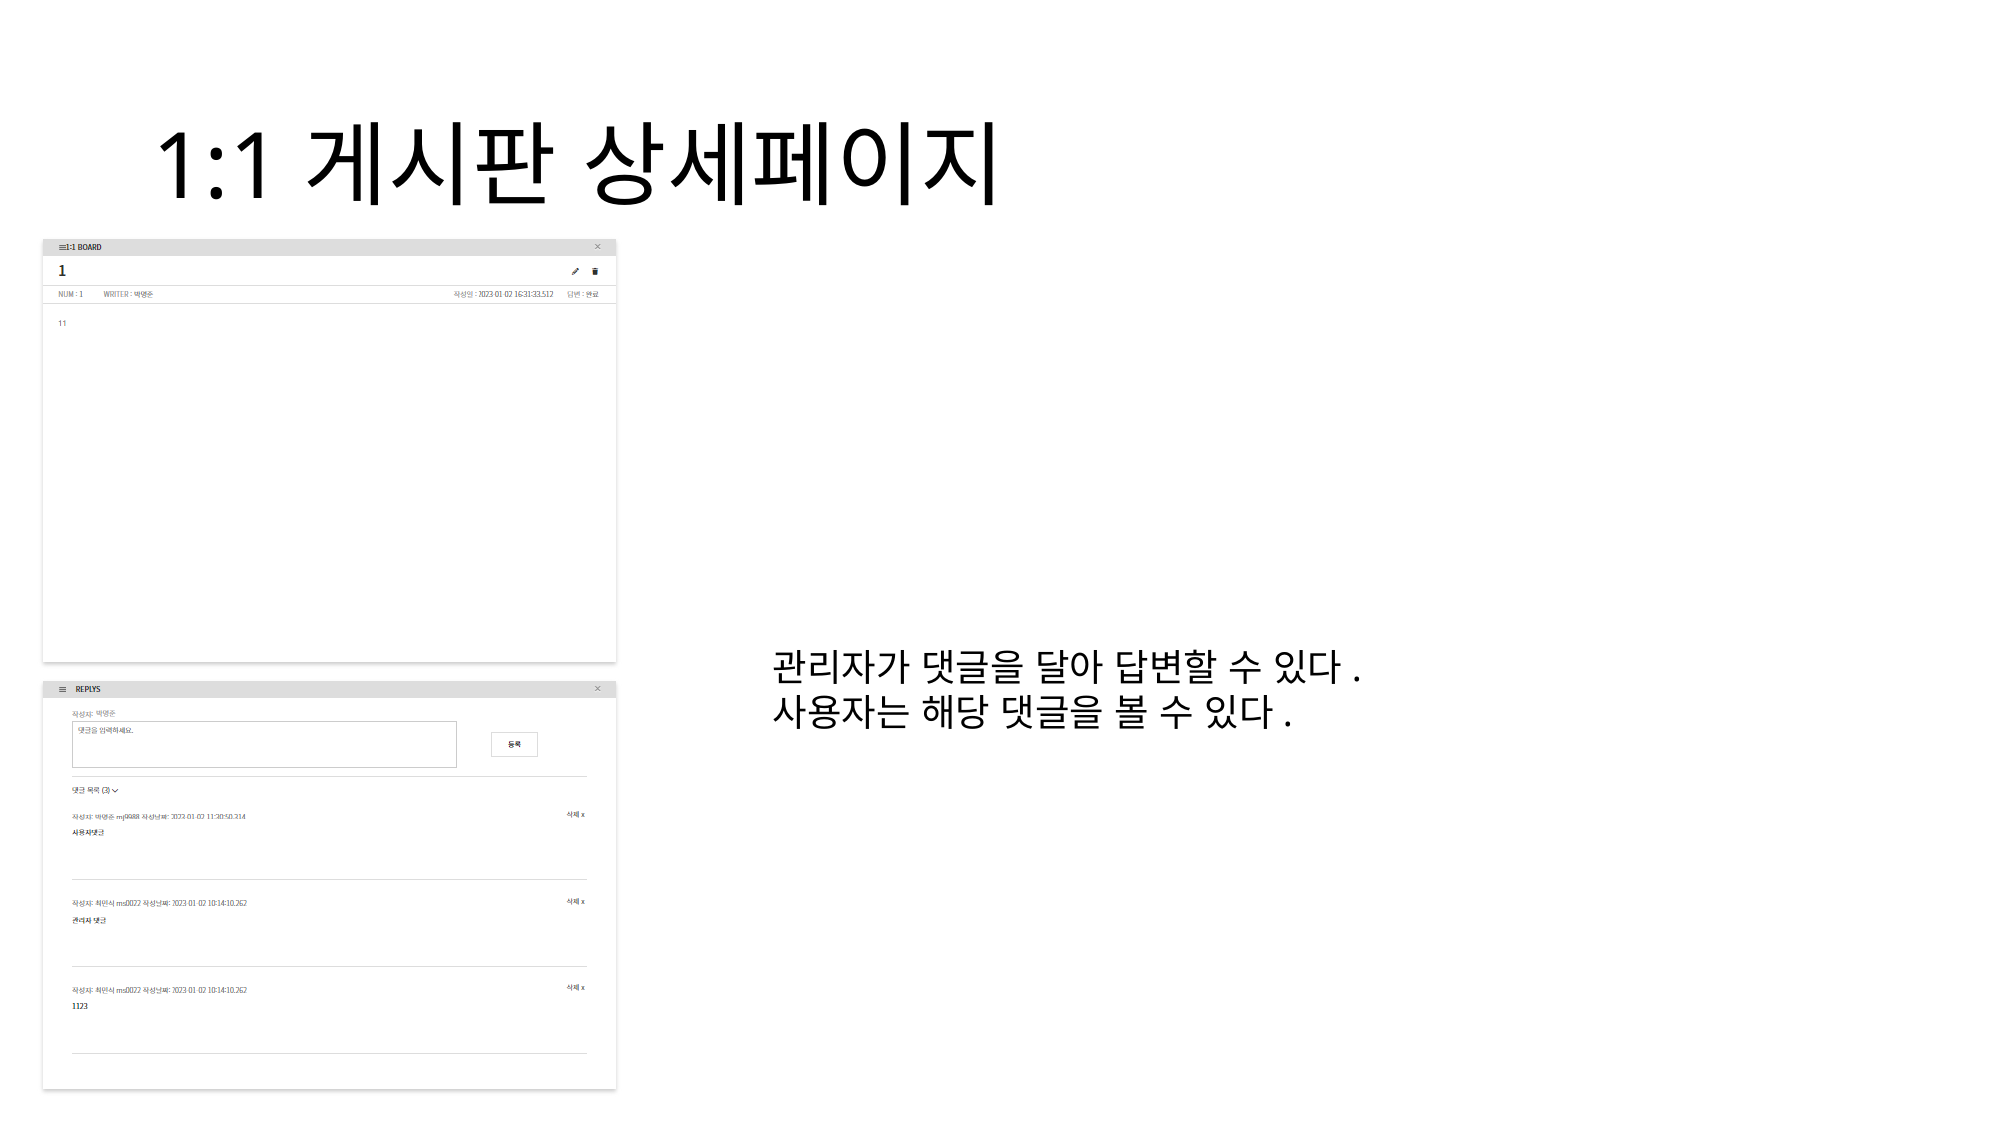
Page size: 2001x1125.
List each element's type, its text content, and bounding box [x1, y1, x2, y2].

text_box 관리자가 댓글을 달아 답변할 수 있다. 사용자는 해당 댓글을 볼 수 있다. [758, 636, 1492, 742]
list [21, 232, 632, 1112]
title 1:1게시판 상세페이지 [137, 59, 1863, 278]
